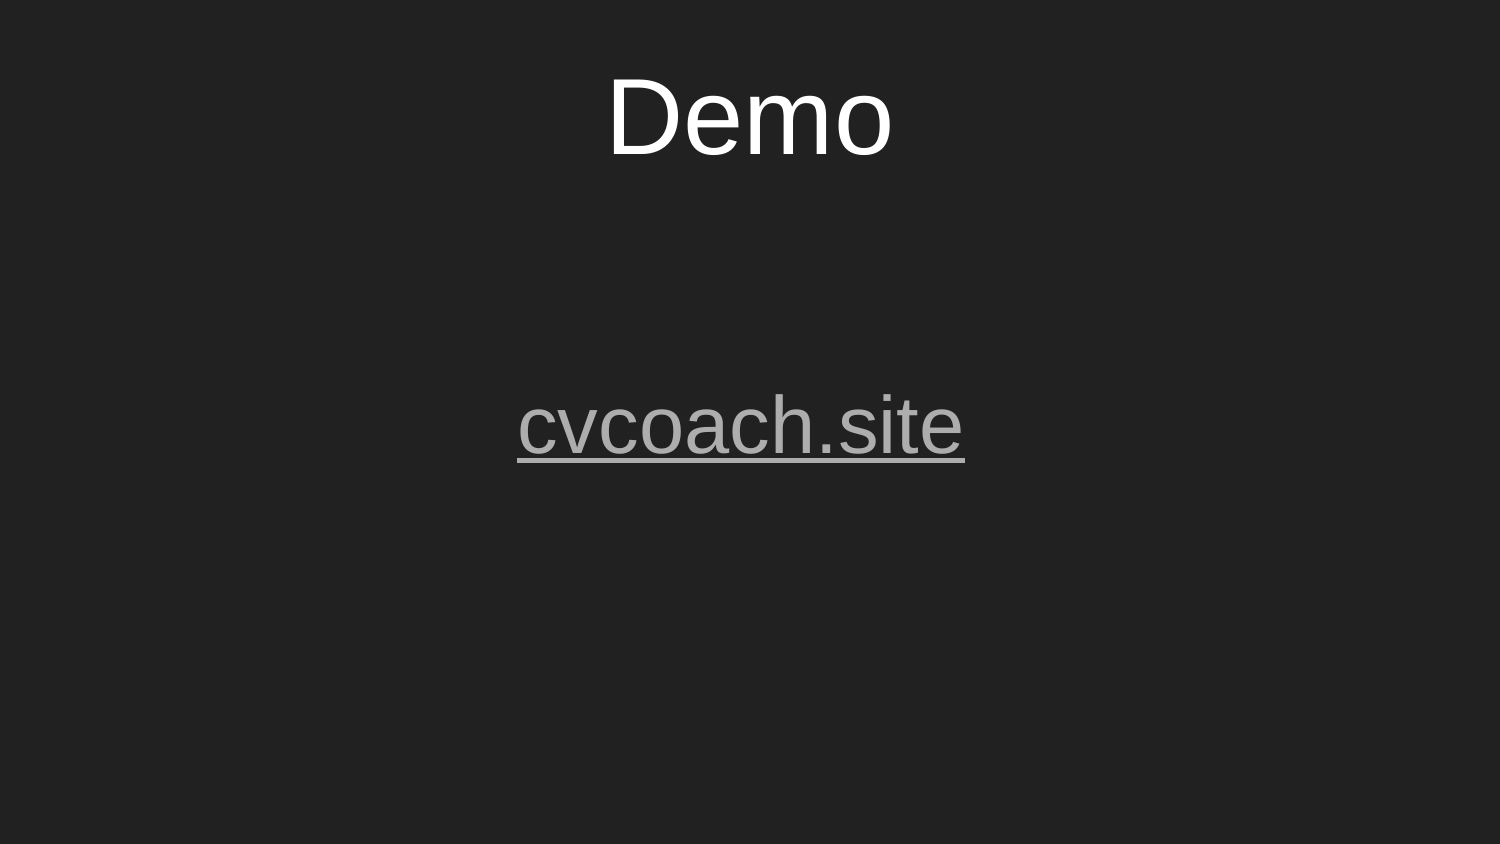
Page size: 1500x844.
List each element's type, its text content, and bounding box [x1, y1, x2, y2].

title Demo [51, 25, 1449, 192]
text_box cvcoach.site [502, 357, 998, 485]
